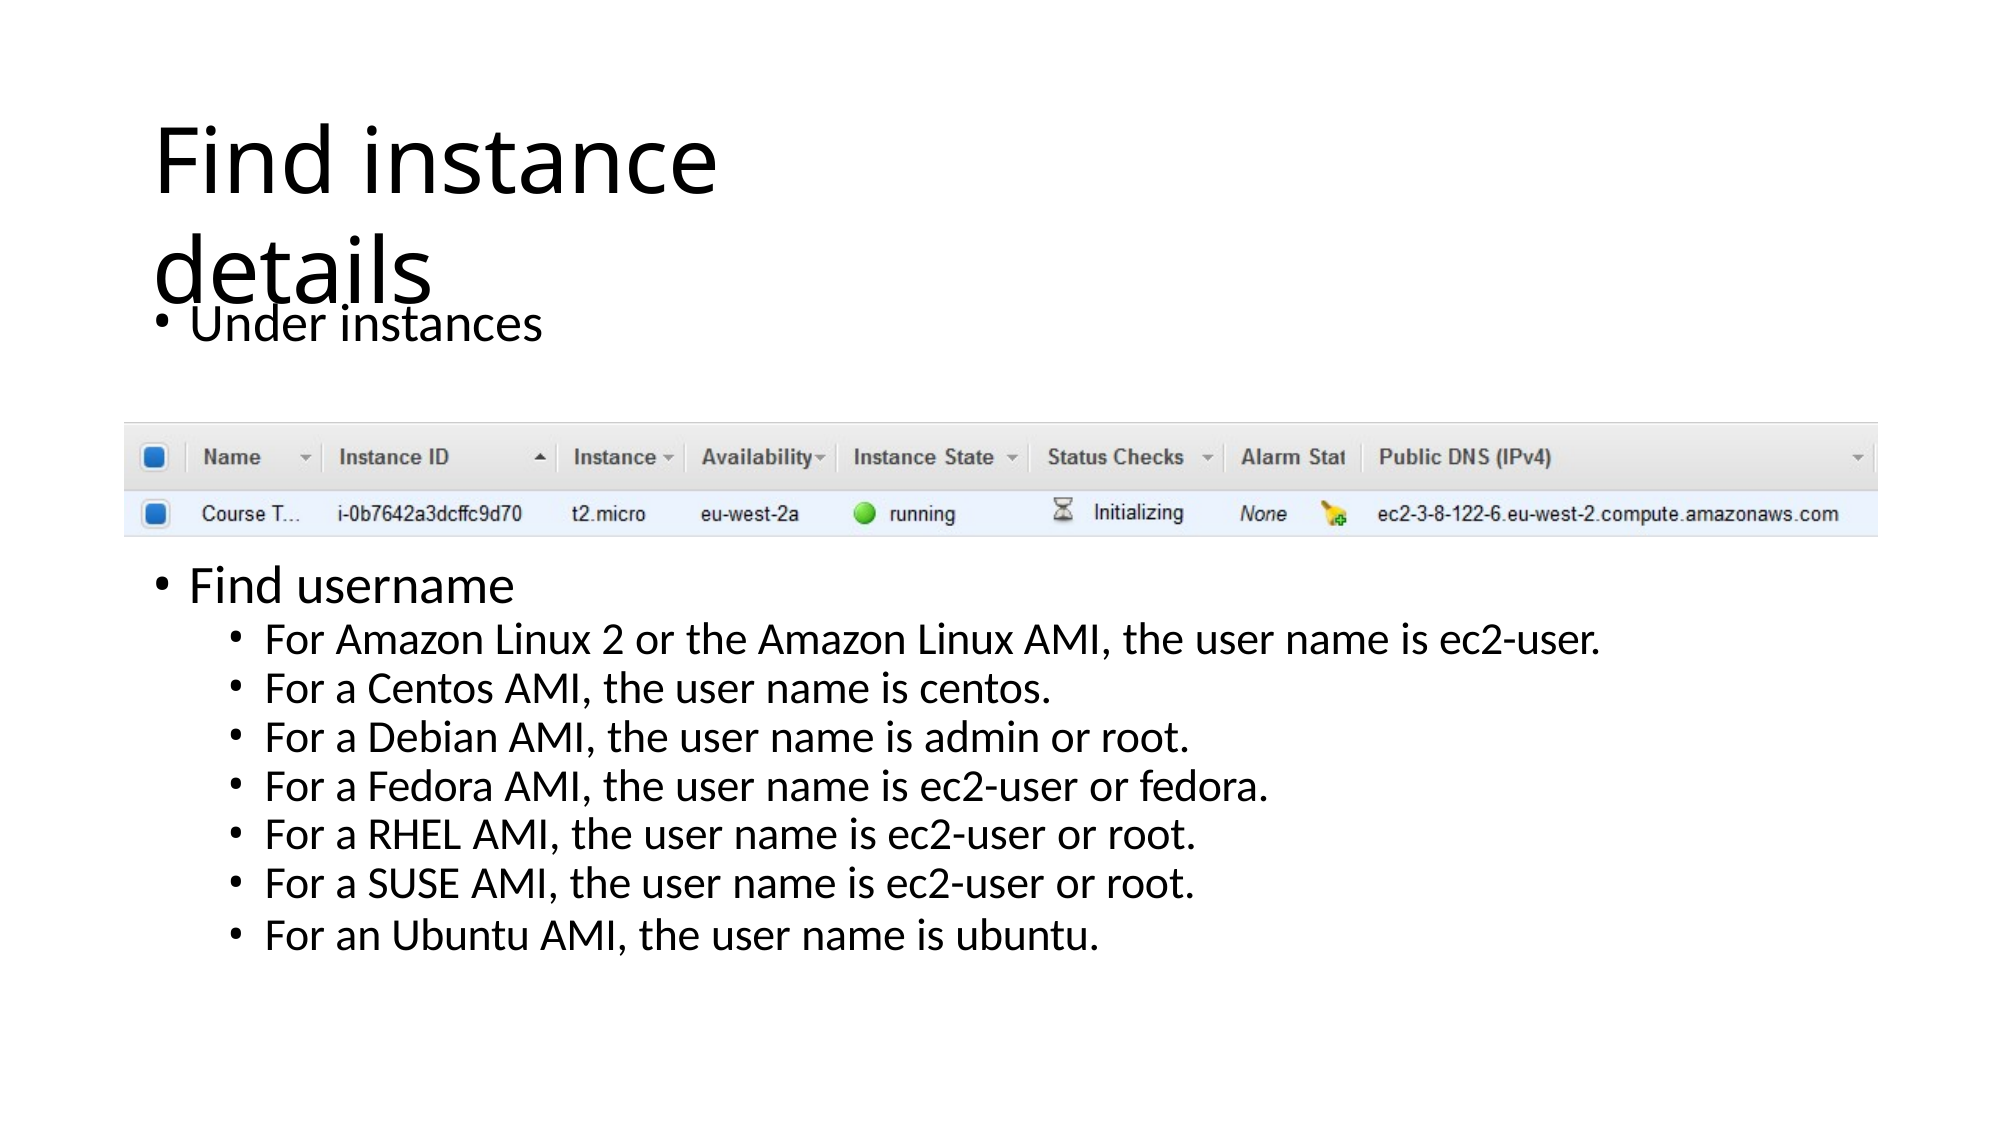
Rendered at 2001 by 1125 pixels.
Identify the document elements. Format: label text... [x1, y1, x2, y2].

picture [124, 422, 1878, 537]
text_box Find username For Amazon Linux 2 or the Amazon Linux AMI, the user name is ec2-user. For a Centos AMI, the user name is centos. For a Debian AMI, the user name is admin or root. For a Fedora AMI, the user name is ec2-user or fedora. For a RHEL AMI, the user name is ec2-user or root. For a SUSE AMI, the user name is ec2-user or root. For an Ubuntu AMI, the user name is ubuntu. [150, 550, 1618, 960]
text_box Under instances [150, 284, 547, 352]
title Find instance details [150, 100, 903, 323]
